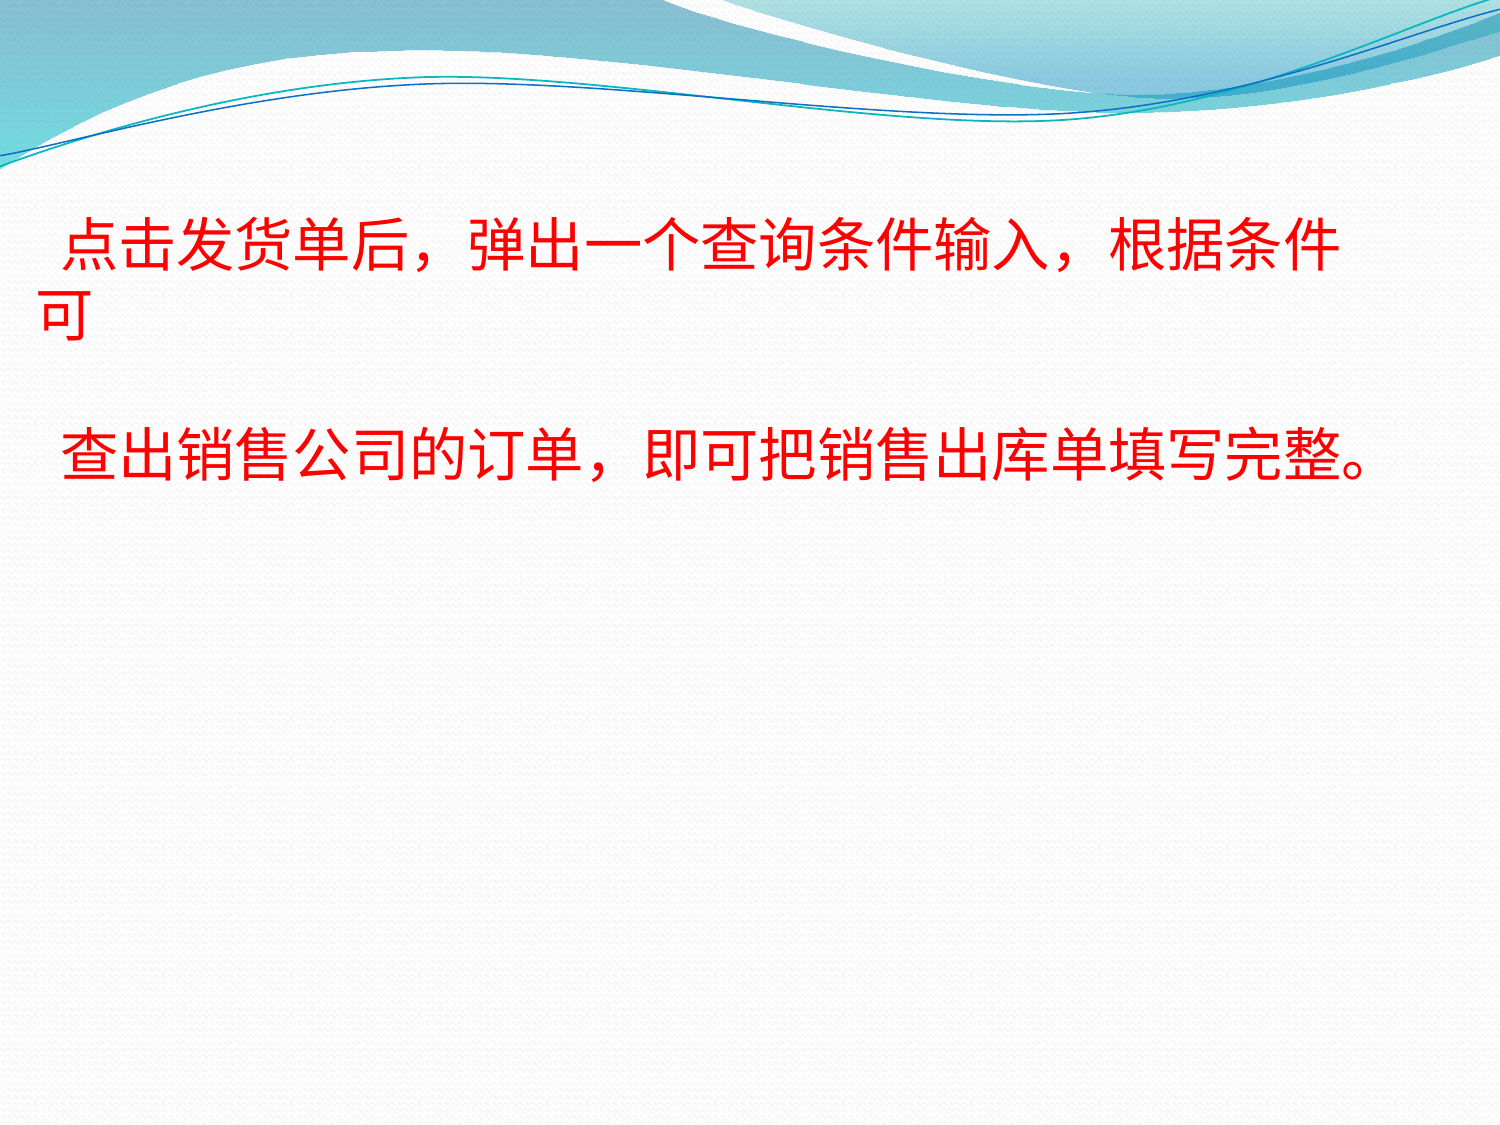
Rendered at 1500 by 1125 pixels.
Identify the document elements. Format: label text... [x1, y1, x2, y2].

text_box 点击发货单后，弹出一个查询条件输入，根据条件可 查出销售公司的订单，即可把销售出库单填写完整。 [20, 165, 1390, 461]
